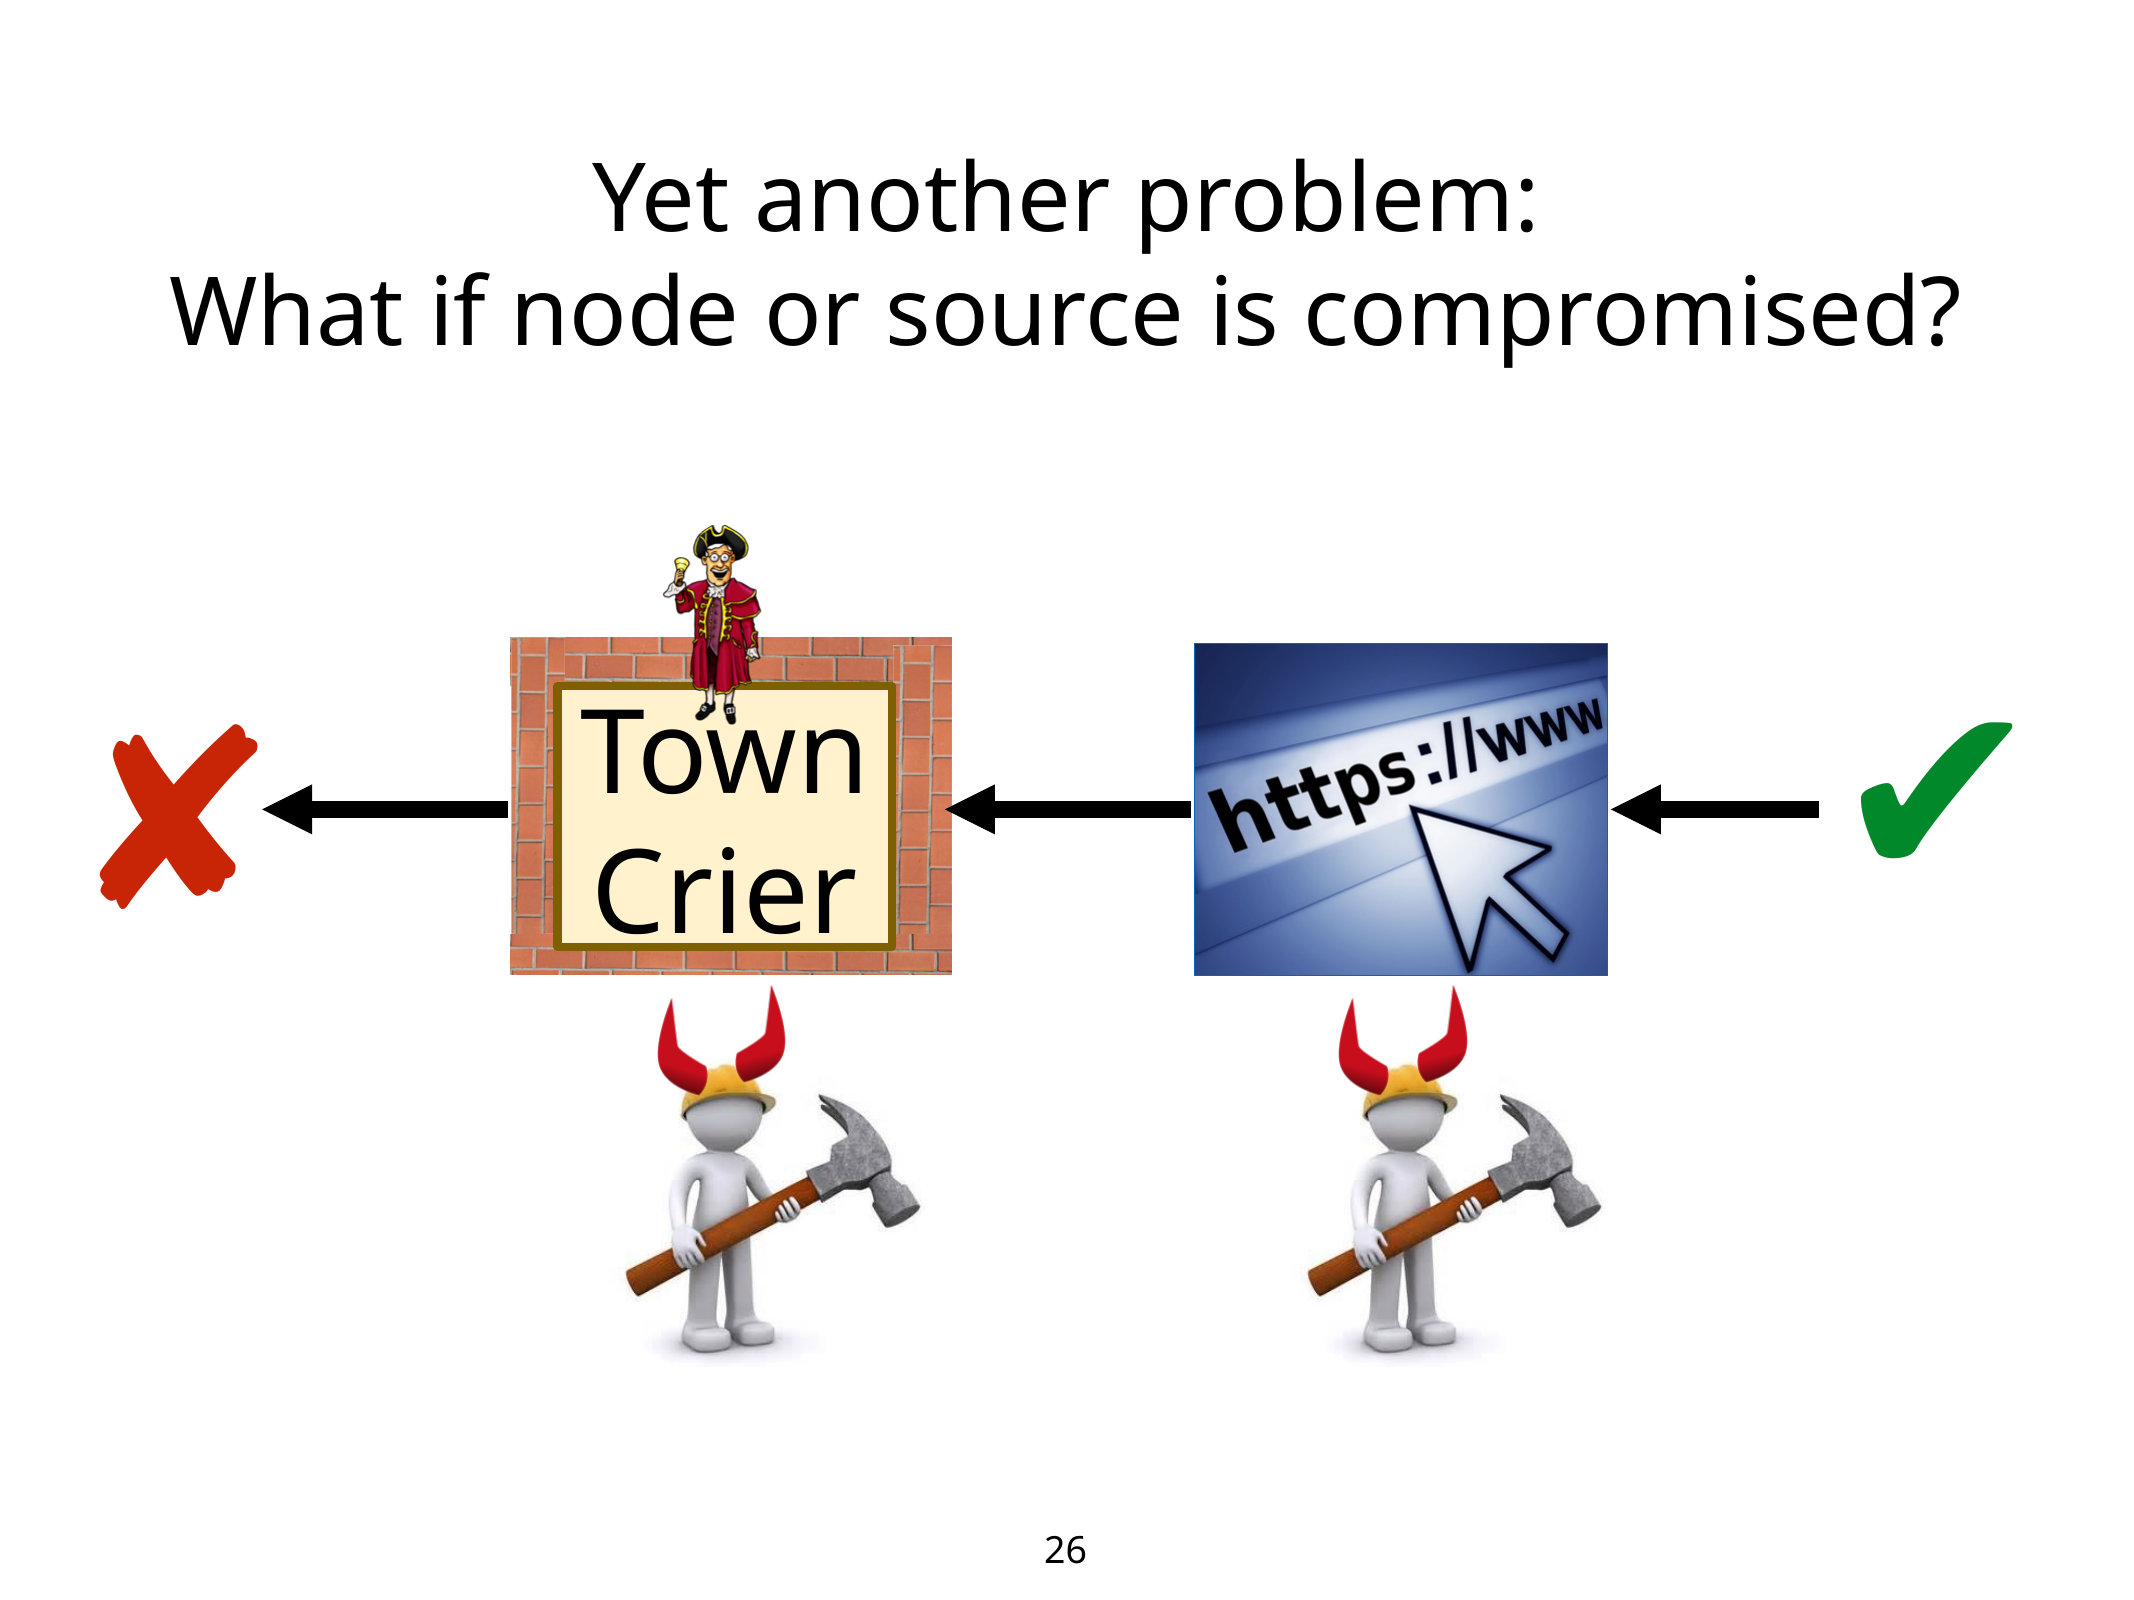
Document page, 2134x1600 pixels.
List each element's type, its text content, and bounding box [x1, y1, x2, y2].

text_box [510, 520, 952, 978]
text_box ✘ [61, 651, 288, 968]
text_box [1615, 803, 1819, 816]
picture [1194, 643, 1608, 976]
text_box ✔︎ [1824, 622, 2051, 939]
title Yet another problem: What if node or source is compromised? [155, 72, 1978, 428]
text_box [1290, 917, 1616, 1367]
slide_number 26 [1034, 1517, 1097, 1581]
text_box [609, 985, 935, 1367]
